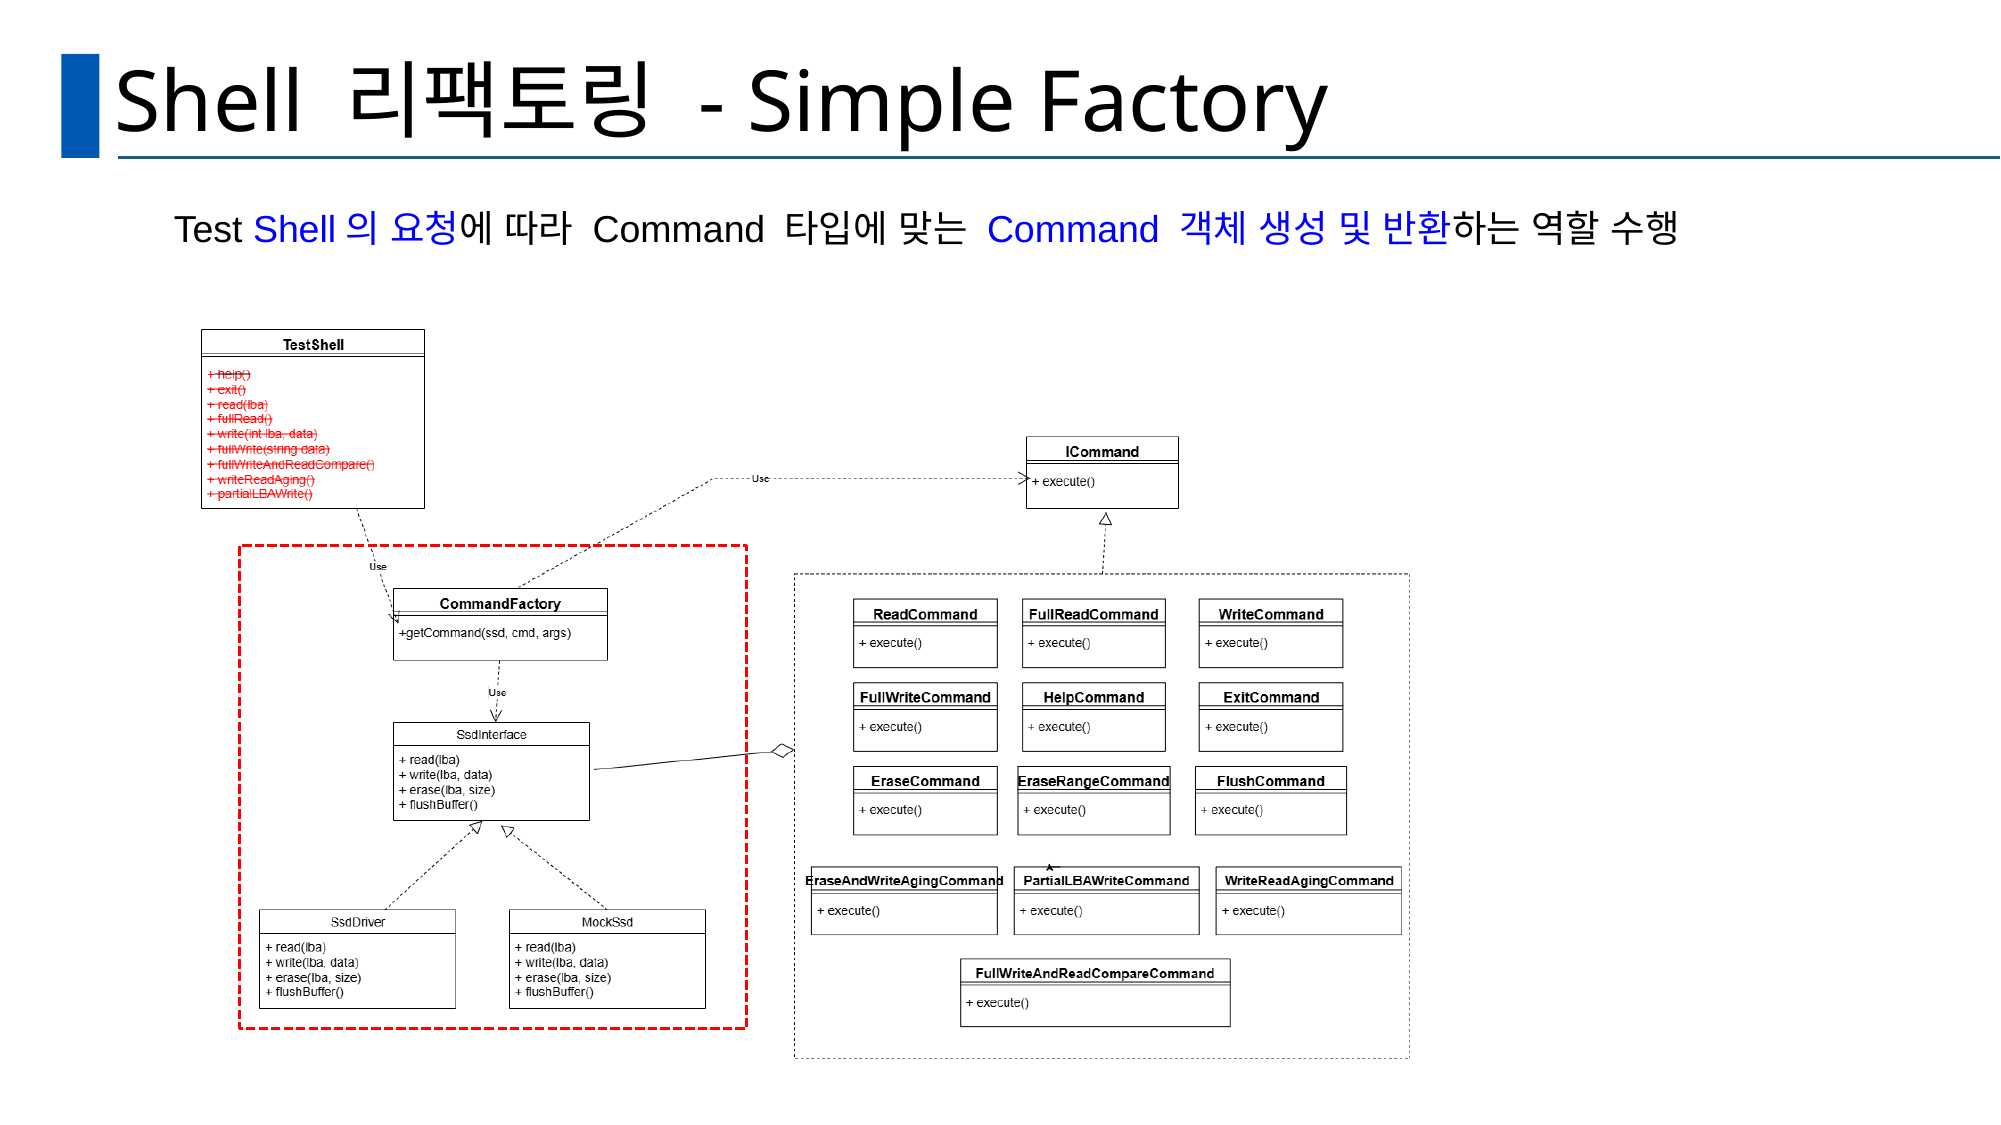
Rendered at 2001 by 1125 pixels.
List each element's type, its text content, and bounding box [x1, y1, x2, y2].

picture [200, 329, 1410, 1059]
title Shell 리팩토링 - Simple Factory [99, 50, 1825, 158]
text_box Test Shell의 요청에 따라 Command 타입에 맞는 Command 객체 생성 및 반환하는 역할 수행 [159, 198, 1885, 258]
